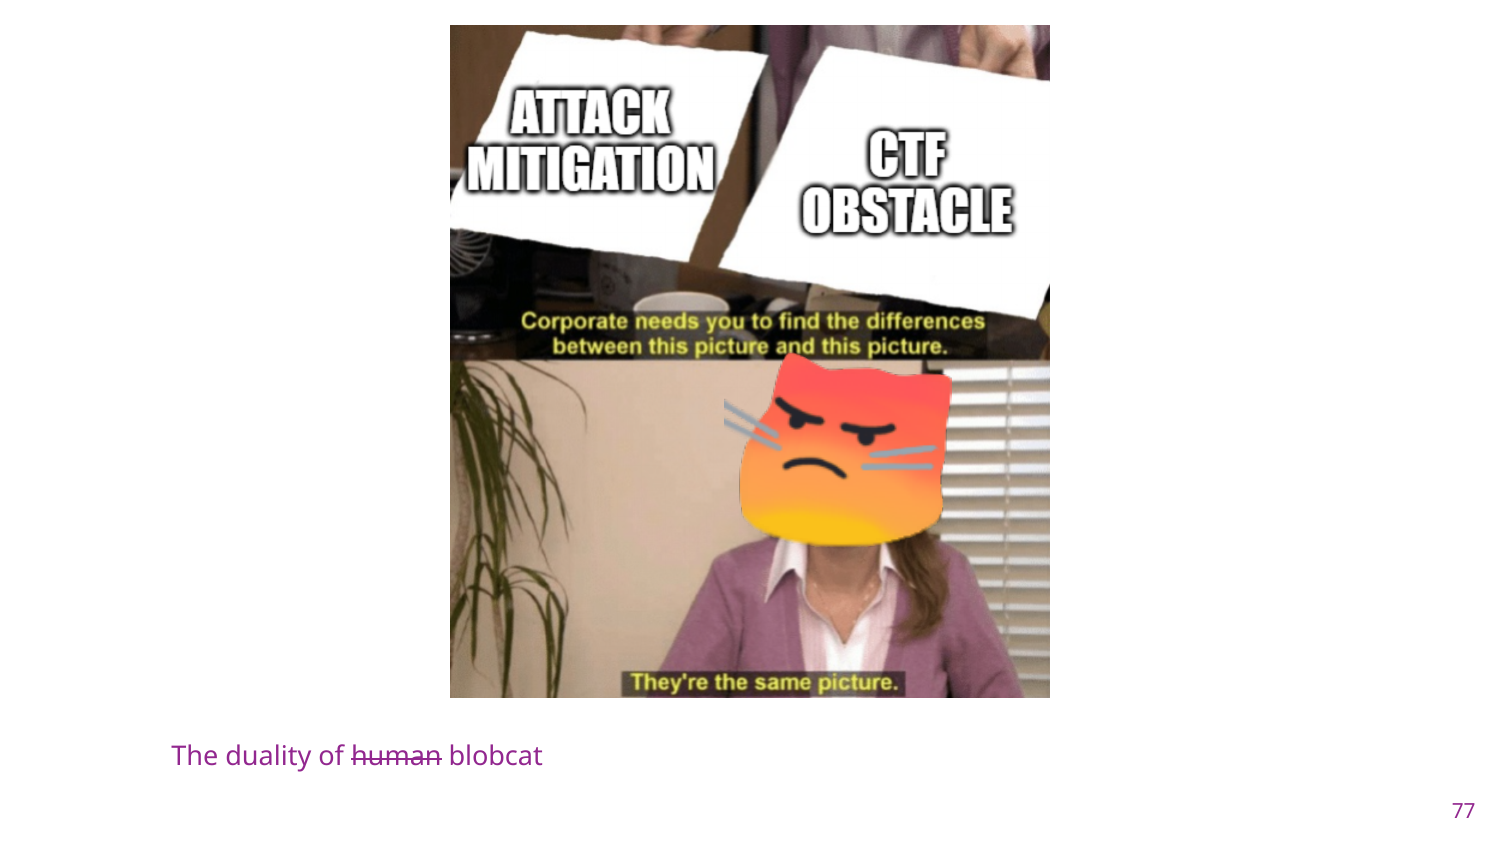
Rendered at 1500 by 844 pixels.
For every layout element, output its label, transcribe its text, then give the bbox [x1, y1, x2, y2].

list The duality of human blobcat [118, 717, 1382, 793]
slide_number 77 [1400, 779, 1491, 844]
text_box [450, 25, 1050, 698]
